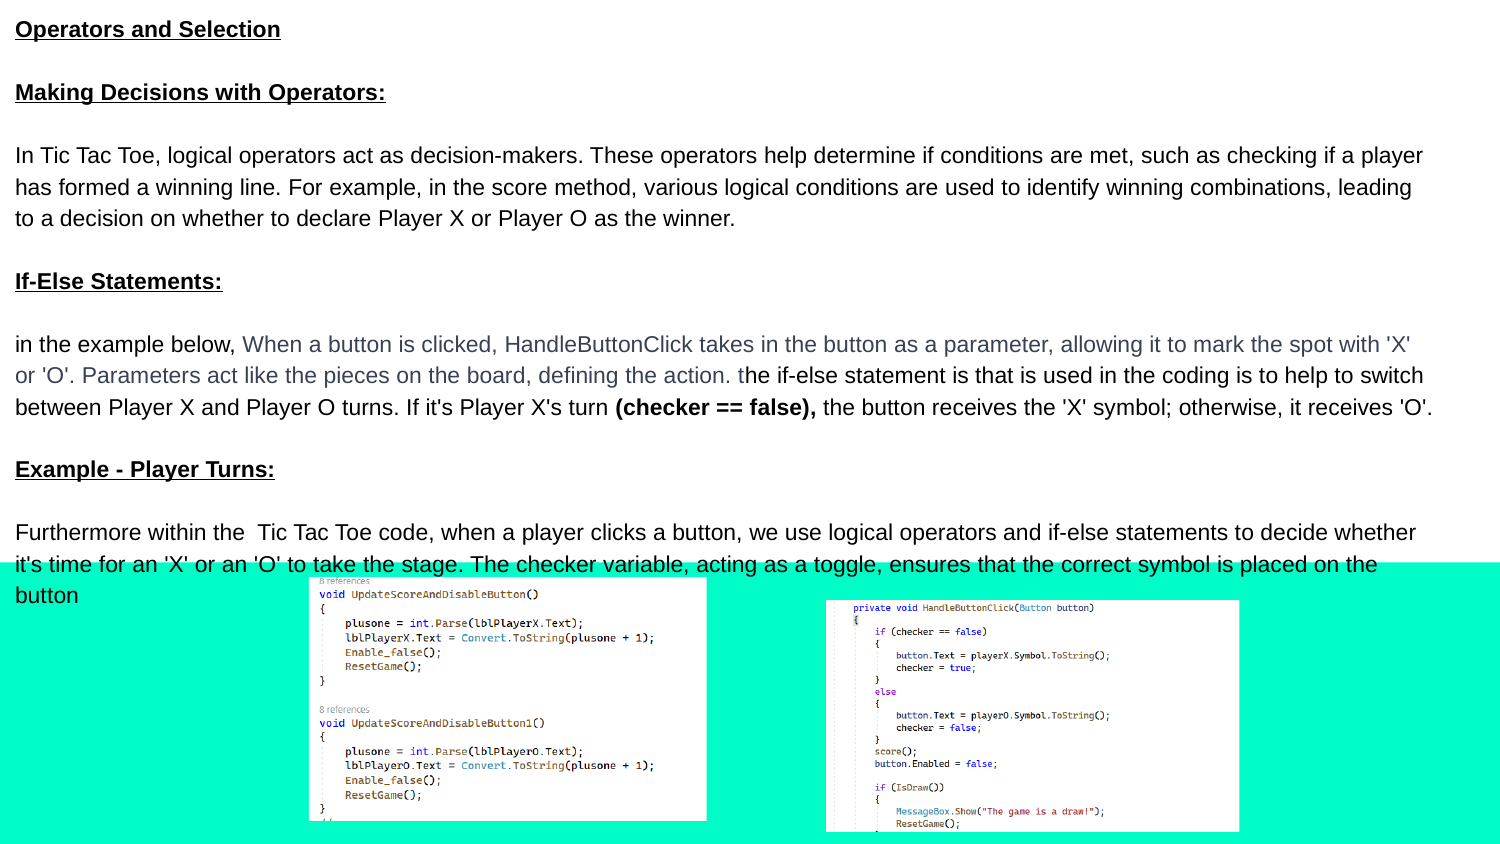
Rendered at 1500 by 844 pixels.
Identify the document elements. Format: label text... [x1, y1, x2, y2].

picture [825, 599, 1240, 832]
picture [308, 577, 707, 821]
text_box Operators and Selection Making Decisions with Operators: In Tic Tac Toe, logical operators act as decision-makers. These operators help determine if conditions are met, such as checking if a player has formed a winning line. For example, in the score method, various logical conditions are used to identify winning combinations, leading to a decision on whether to declare Player X or Player O as the winner. If-Else Statements: in the example below, When a button is clicked, HandleButtonClick takes in the button as a parameter, allowing it to mark the spot with 'X' or 'O'. Parameters act like the pieces on the board, defining the action. the if-else statement is that is used in the coding is to help to switch between Player X and Player O turns. If it's Player X's turn (checker == false), the button receives the 'X' symbol; otherwise, it receives 'O'. Example - Player Turns: Furthermore within the Tic Tac Toe code, when a player clicks a button, we use logical operators and if-else statements to decide whether it's time for an 'X' or an 'O' to take the stage. The checker variable, acting as a toggle, ensures that the correct symbol is placed on the button [0, 0, 1451, 410]
